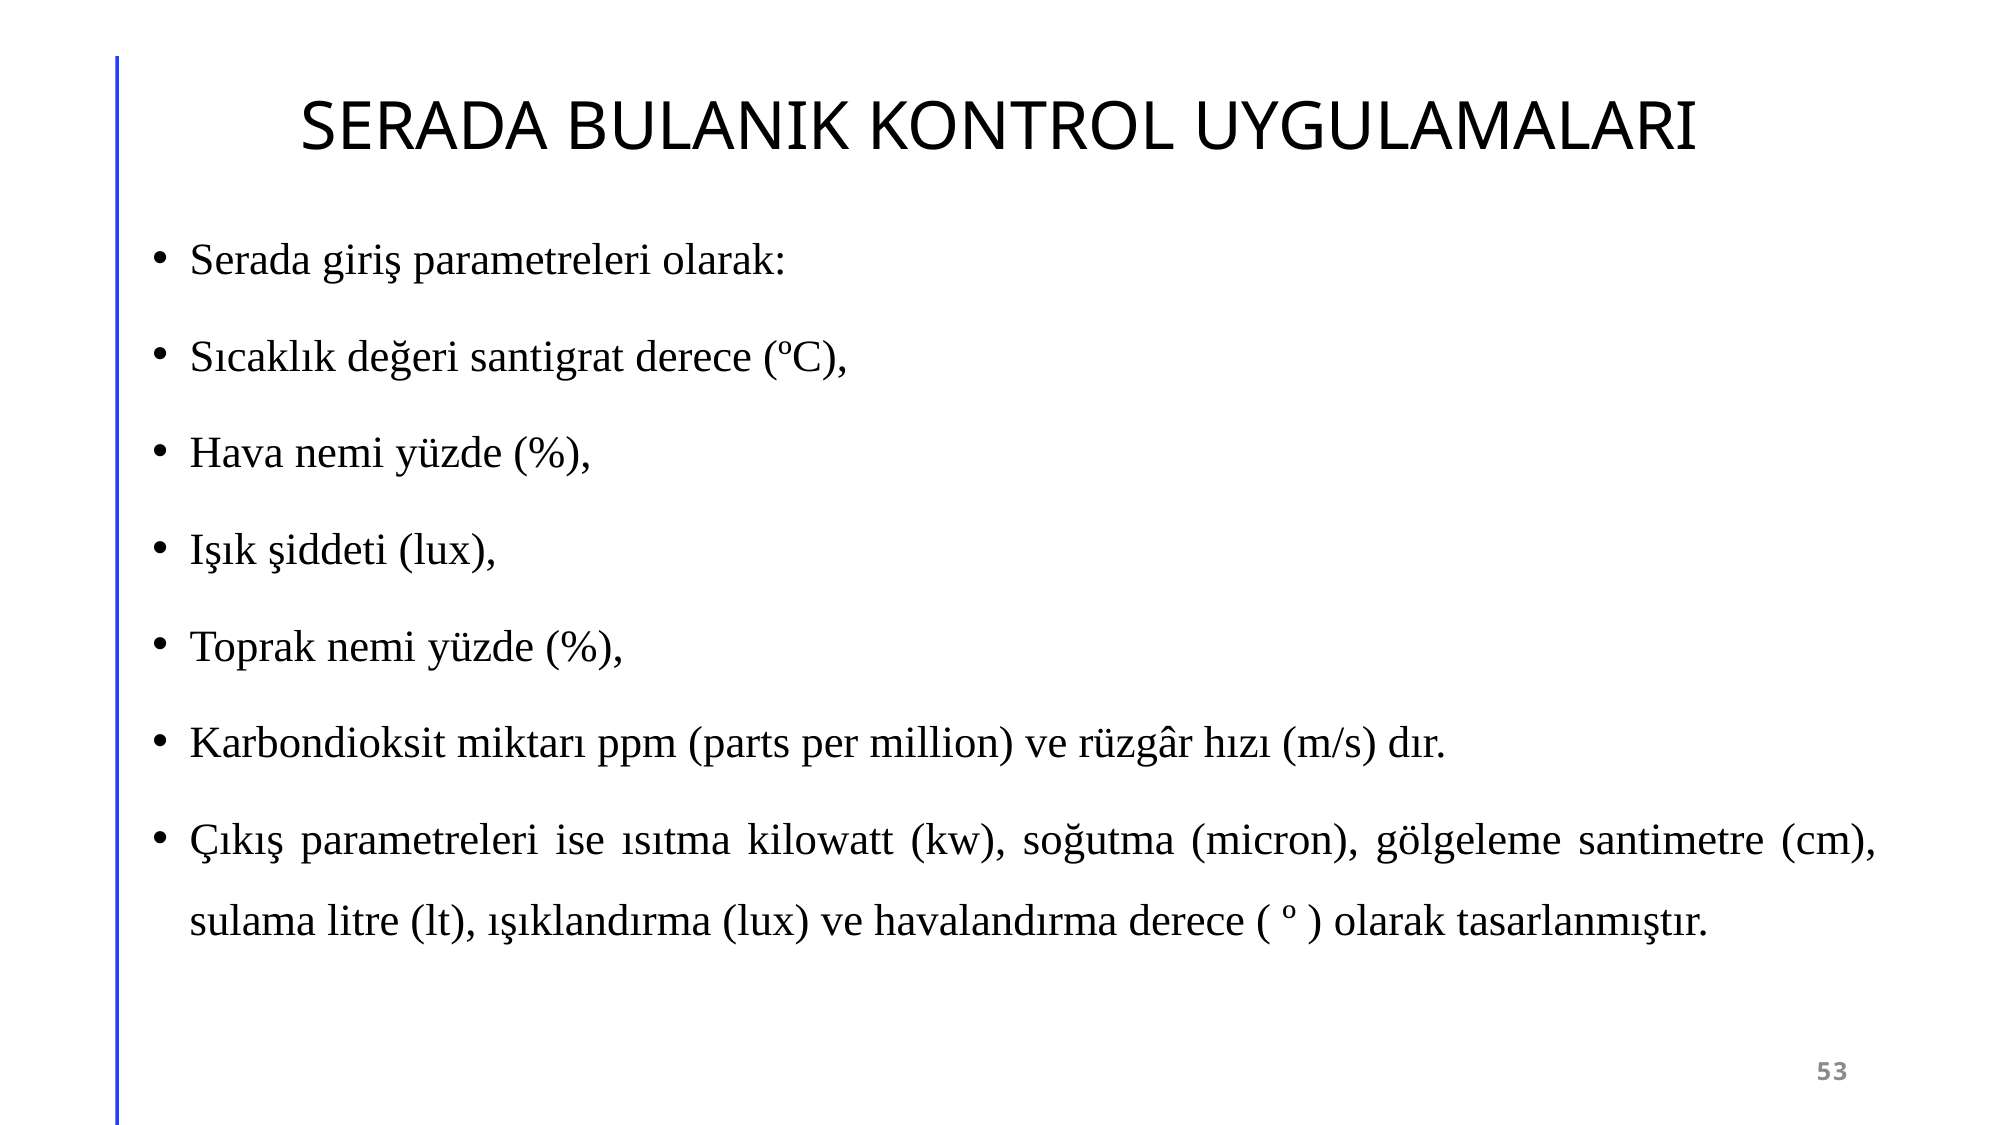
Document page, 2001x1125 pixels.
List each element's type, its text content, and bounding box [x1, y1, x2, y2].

title SERADA BULANIK KONTROL UYGULAMALARI [137, 59, 1863, 195]
list Serada giriş parametreleri olarak: Sıcaklık değeri santigrat derece (ºC), Hava nemi yüzde (%), Işık şiddeti (lux), Toprak nemi yüzde (%), Karbondioksit miktarı ppm (parts per million) ve rüzgâr hızı (m/s) dır. Çıkış parametreleri ise ısıtma kilowatt (kw), soğutma (micron), gölgeleme santimetre (cm), sulama litre (lt), ışıklandırma (lux) ve havalandırma derece ( º ) olarak tasarlanmıştır. [137, 195, 1896, 1014]
slide_number 53 [1412, 1042, 1863, 1103]
